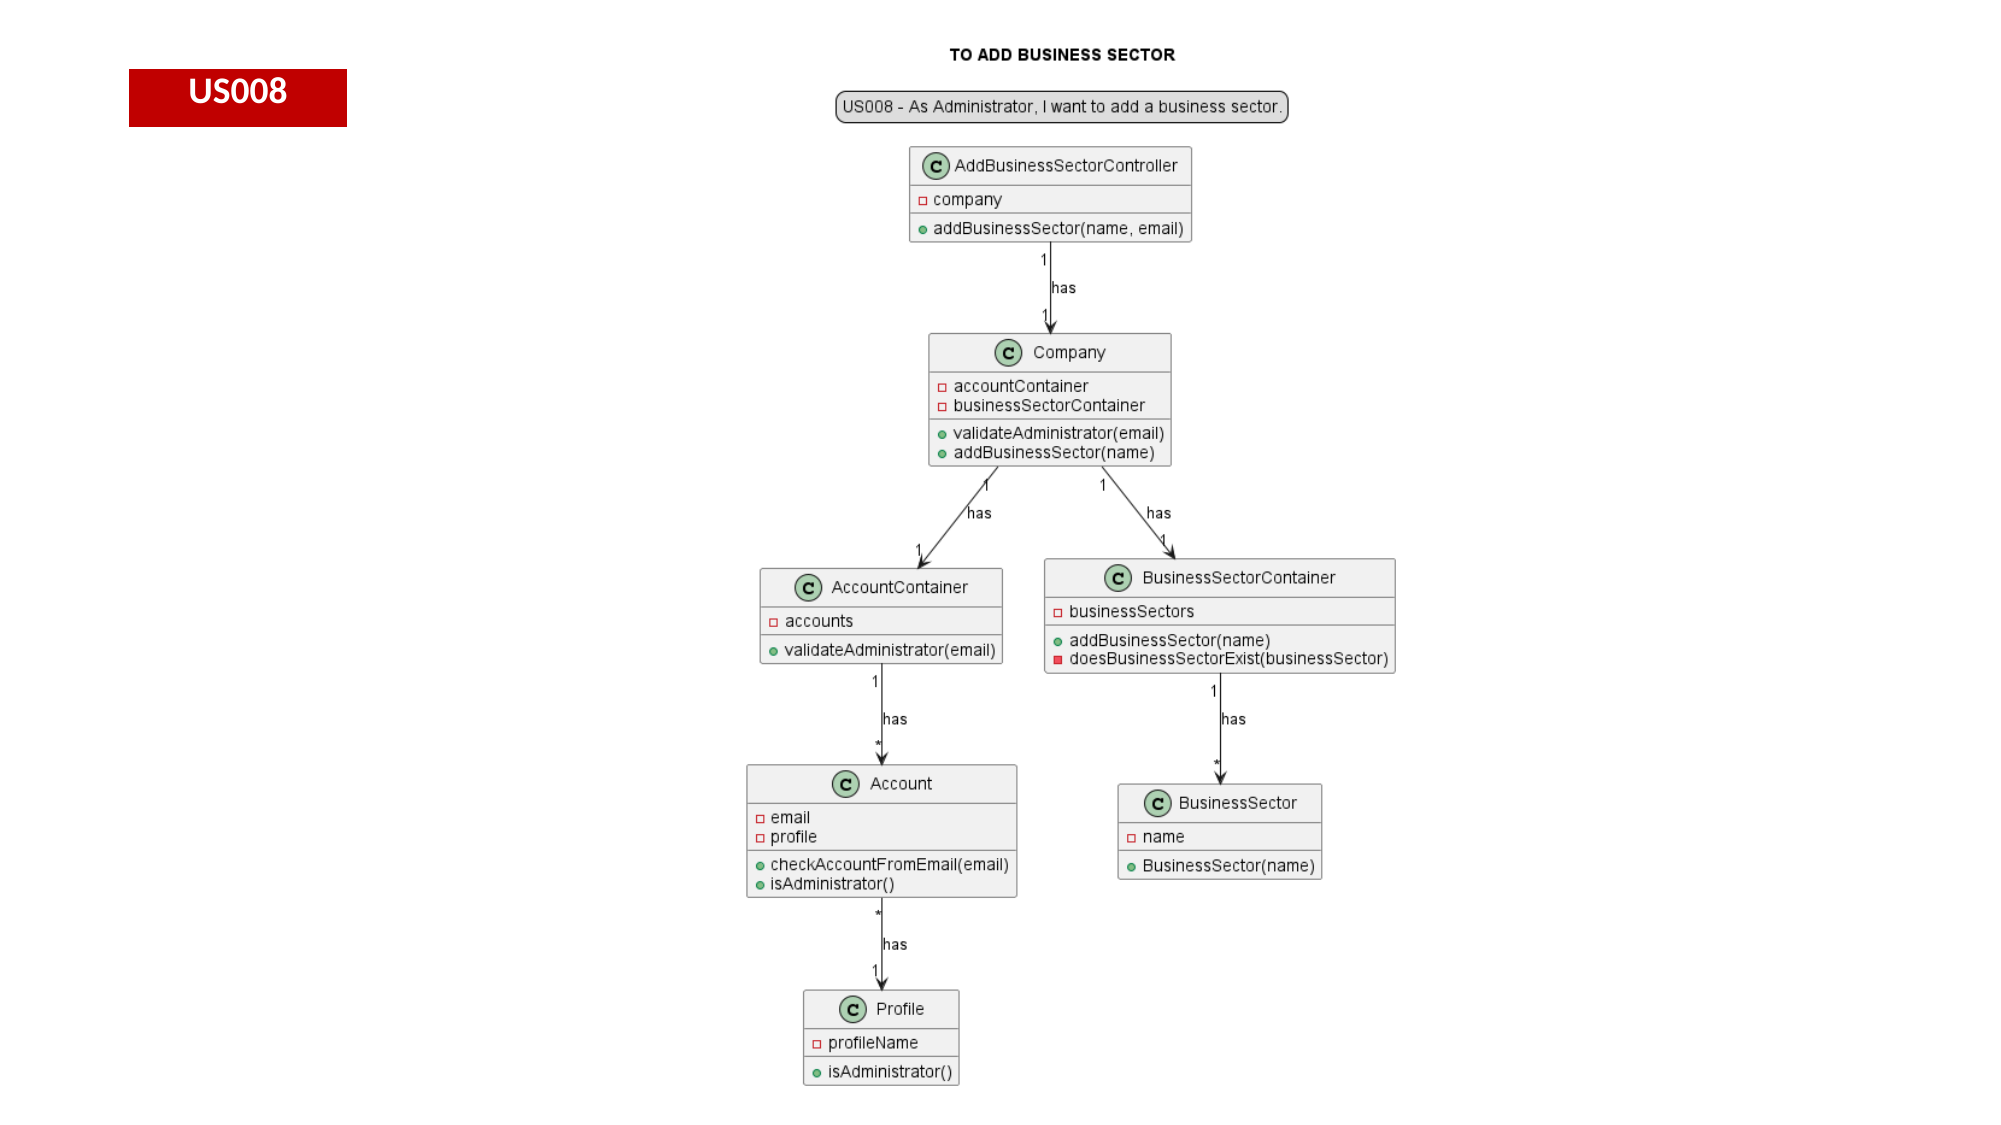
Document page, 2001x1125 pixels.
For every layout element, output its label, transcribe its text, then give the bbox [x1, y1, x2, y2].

table_header US008 [129, 69, 347, 127]
picture [738, 33, 1402, 1092]
